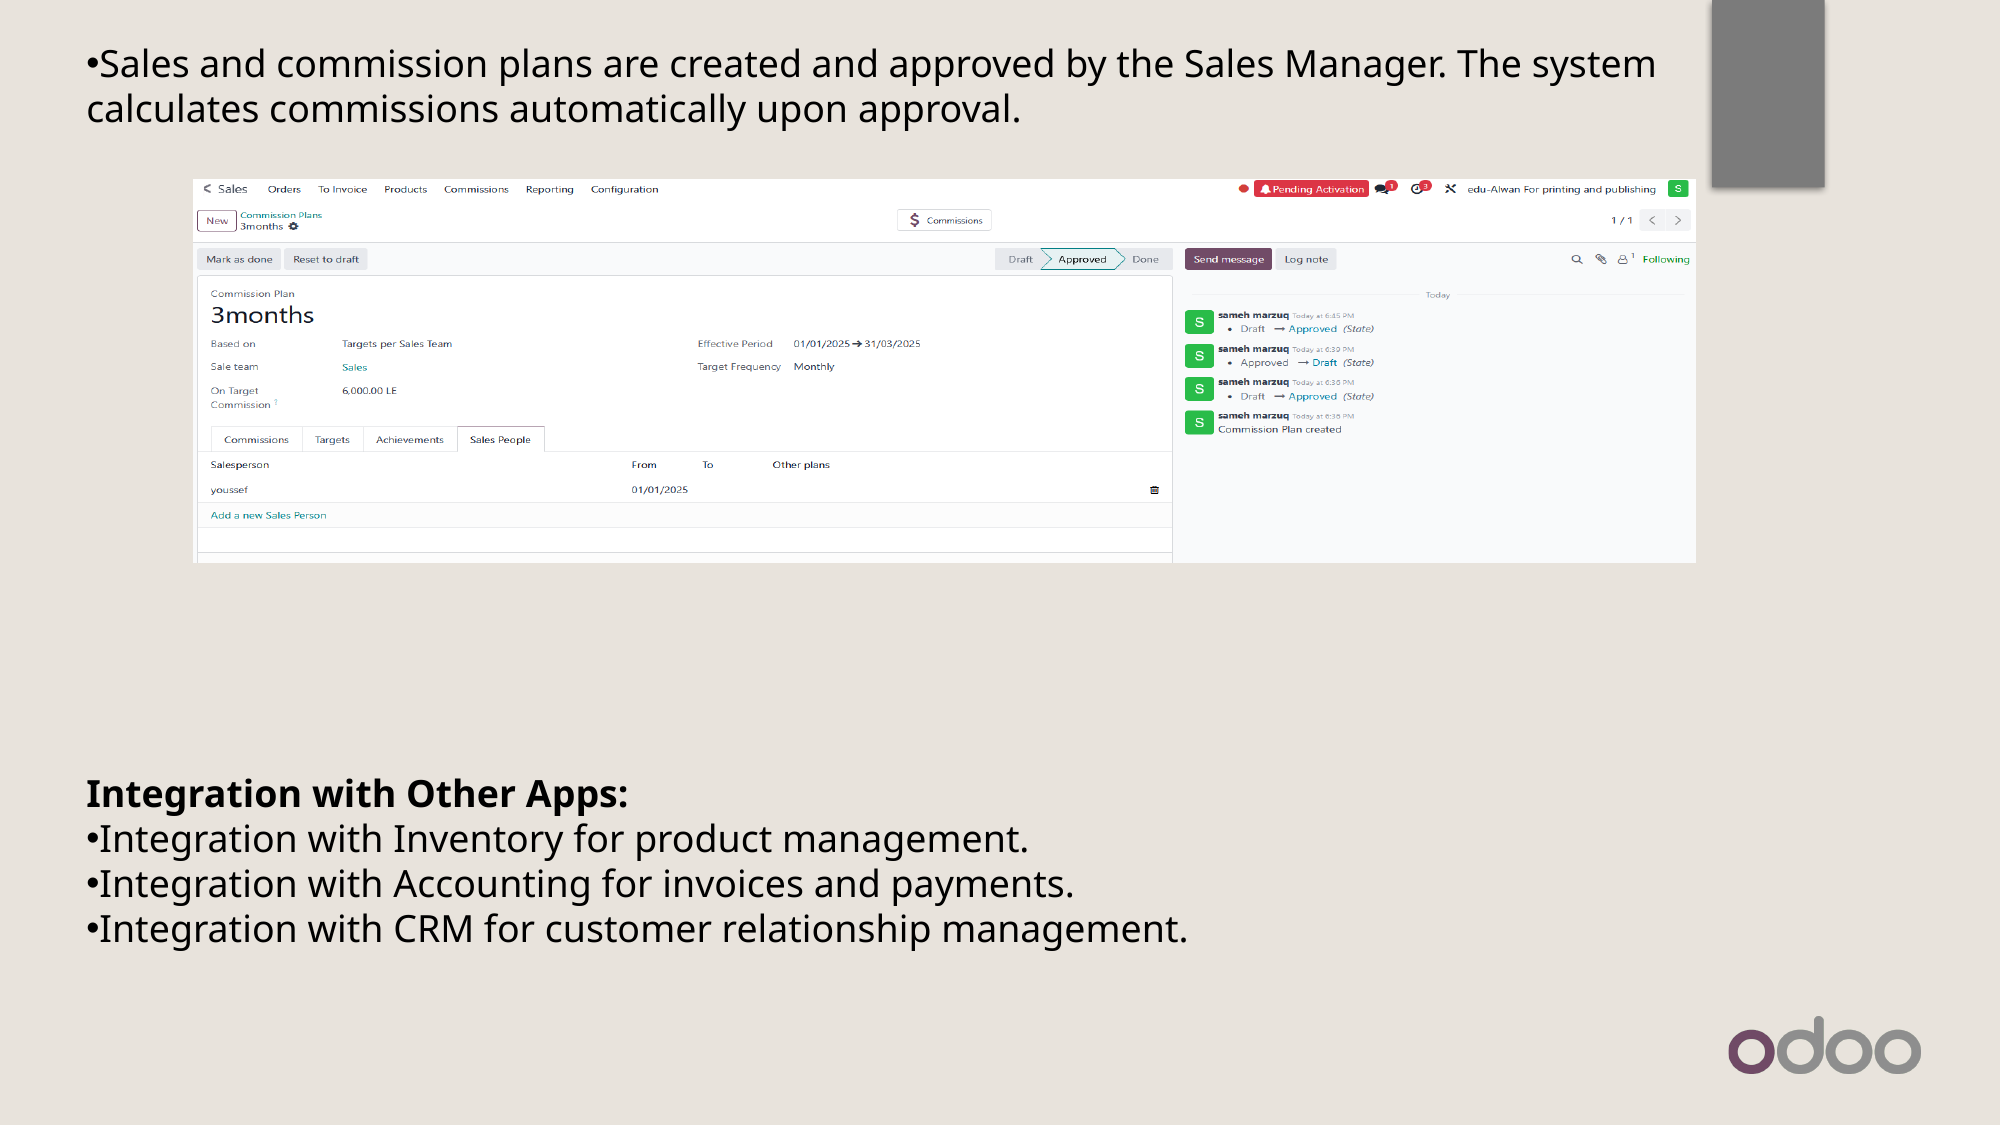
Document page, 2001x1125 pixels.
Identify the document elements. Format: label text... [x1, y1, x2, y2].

text_box Sales and commission plans are created and approved by the Sales Manager. The system calculates commissions automatically upon approval. [71, 32, 1818, 137]
picture [192, 179, 1697, 563]
text_box Integration with Other Apps: Integration with Inventory for product management. Integration with Accounting for invoices and payments. Integration with CRM for customer relationship management. [71, 762, 1818, 957]
picture [1728, 1016, 1921, 1074]
